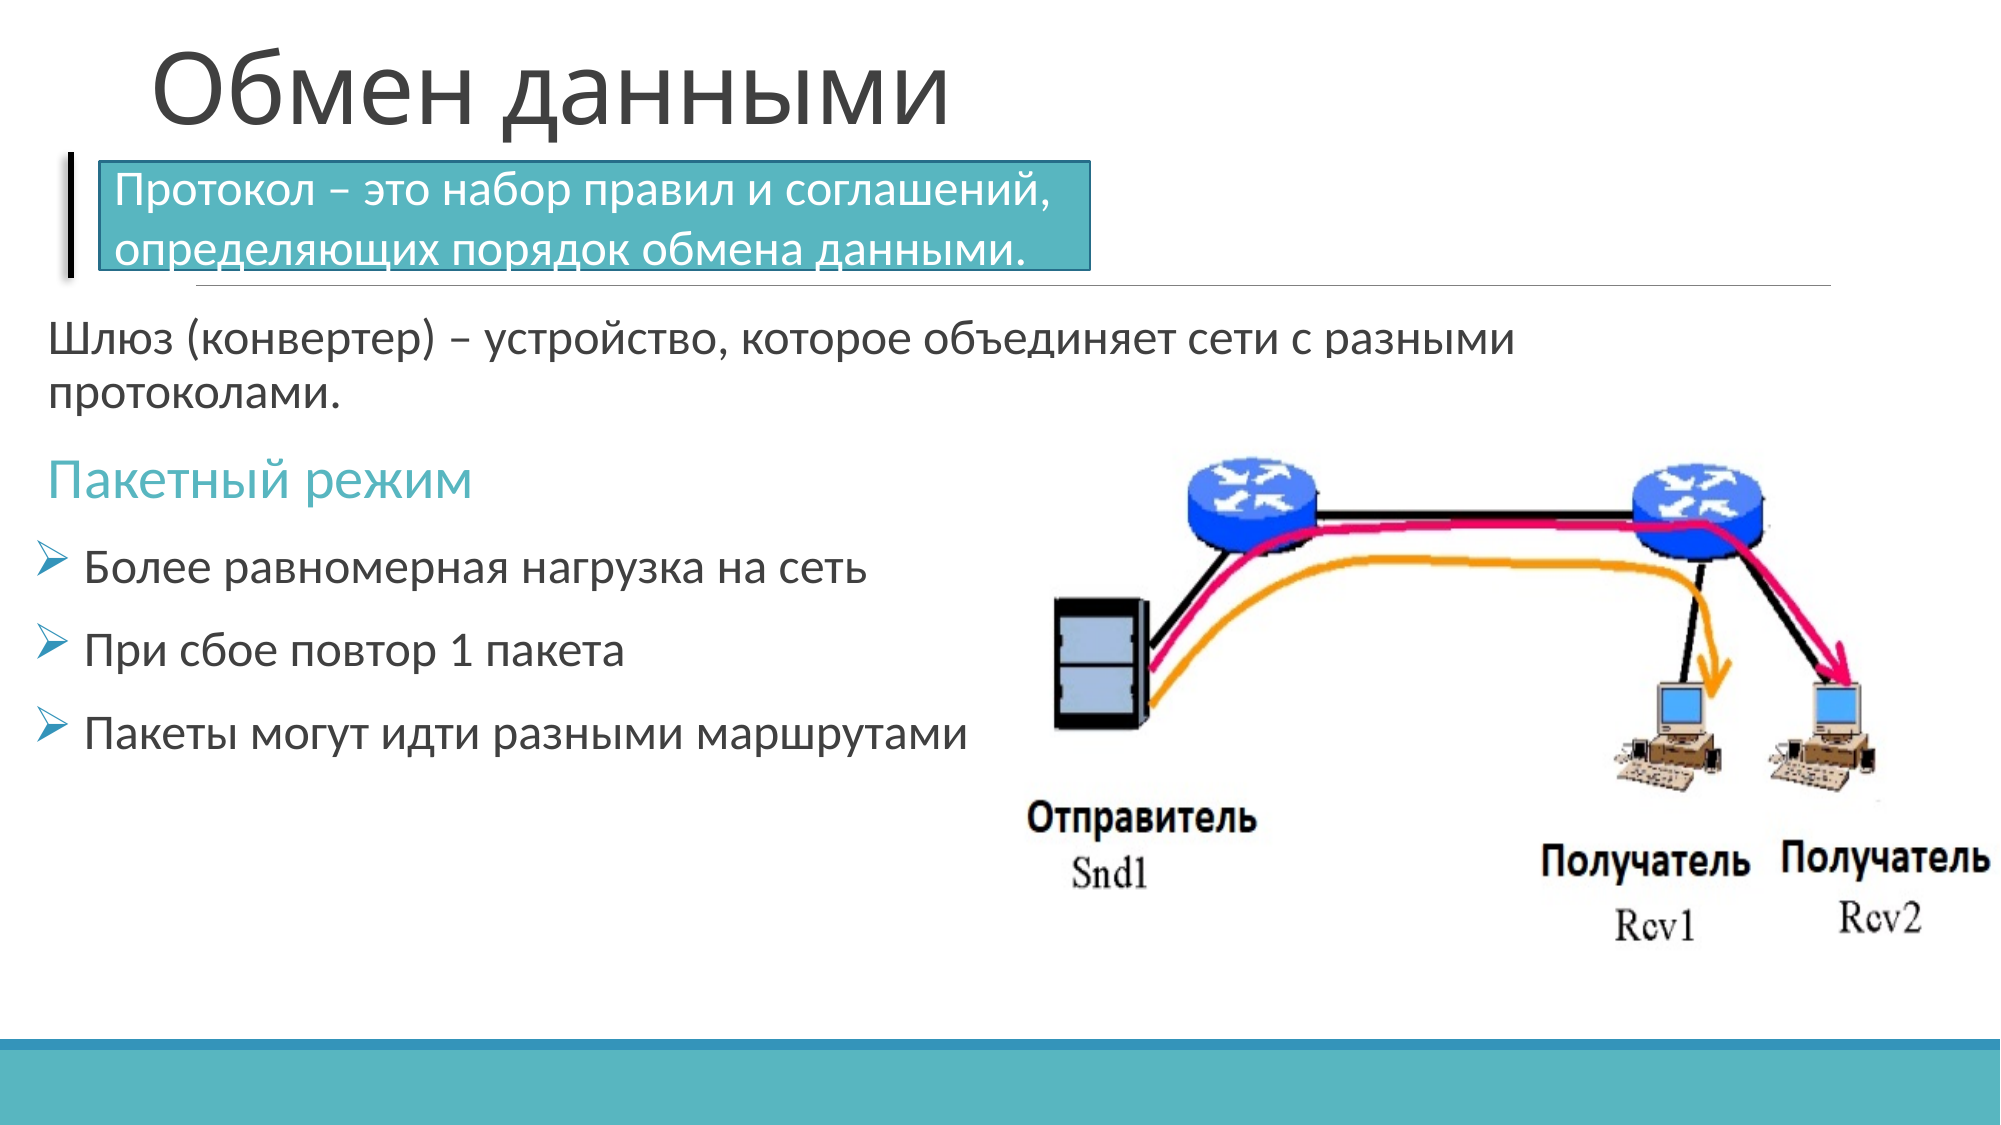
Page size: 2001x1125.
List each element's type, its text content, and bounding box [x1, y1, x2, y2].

picture [976, 358, 2000, 1018]
title Обмен данными [134, 0, 1785, 153]
text_box Протокол – это набор правил и соглашений, определяющих порядок обмена данными. [98, 160, 1091, 271]
list Шлюз (конвертер) – устройство, которое объединяет сети с разными протоколами. Пакетный режим Более равномерная нагрузка на сеть При сбое повтор 1 пакета Пакеты могут идти разными маршрутами [32, 303, 1683, 964]
